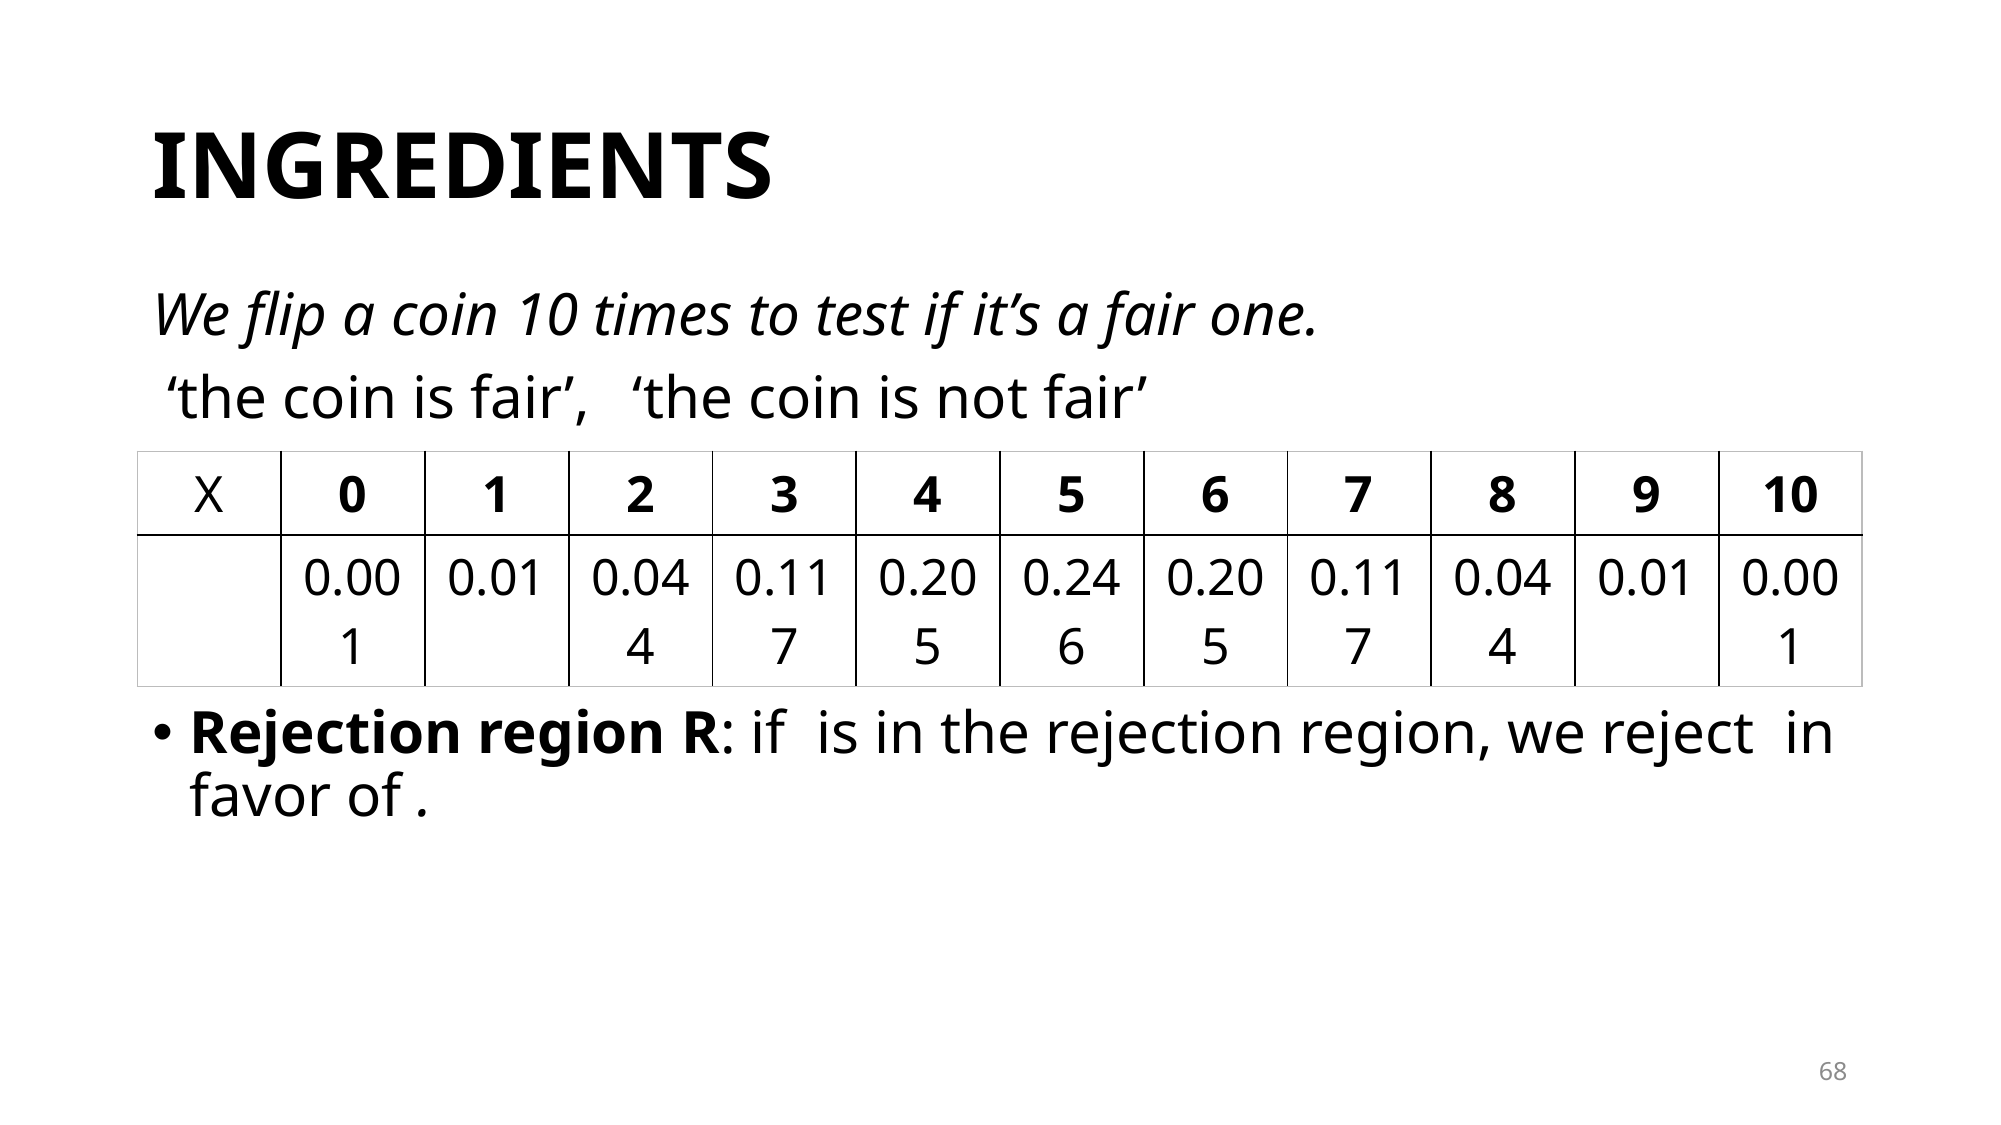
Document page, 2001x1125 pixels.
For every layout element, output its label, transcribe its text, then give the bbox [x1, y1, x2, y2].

slide_number 68 [1412, 1042, 1863, 1103]
title INGREDIENTS [137, 59, 1863, 278]
